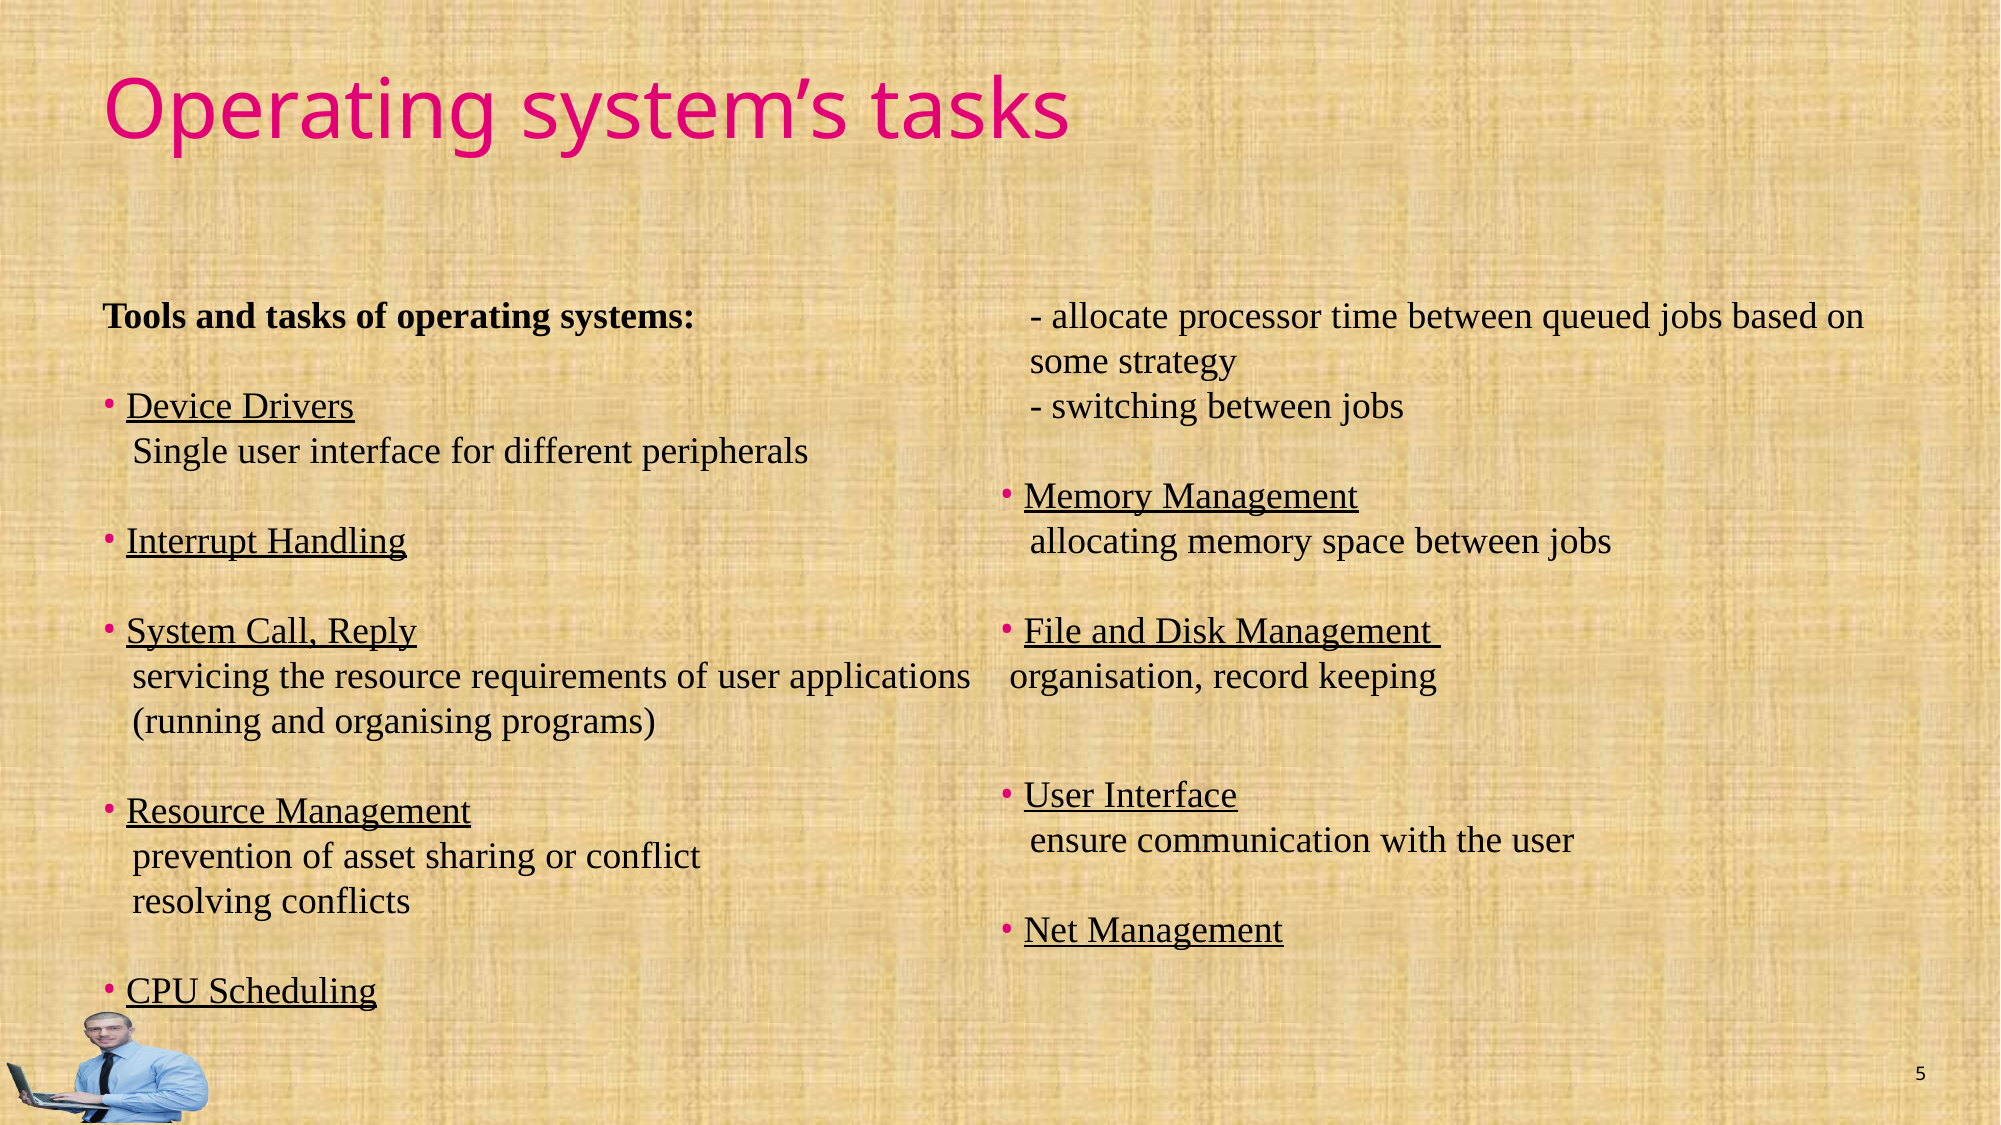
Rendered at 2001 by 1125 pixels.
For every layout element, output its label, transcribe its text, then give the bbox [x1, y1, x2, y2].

slide_number 5 [1915, 1047, 1957, 1101]
title Operating system’s tasks [102, 66, 1898, 185]
picture [0, 0, 2001, 1125]
list Tools and tasks of operating systems: Device Drivers Single user interface for different peripherals Interrupt Handling System Call, Reply servicing the resource requirements of user applications (running and organising programs) Resource Management prevention of asset sharing or conflict resolving conflicts CPU Scheduling - allocate processor time between queued jobs based on some strategy - switching between jobs Memory Management allocating memory space between jobs File and Disk Management organisation, record keeping User Interface ensure communication with the user Net Management [102, 290, 1898, 1024]
